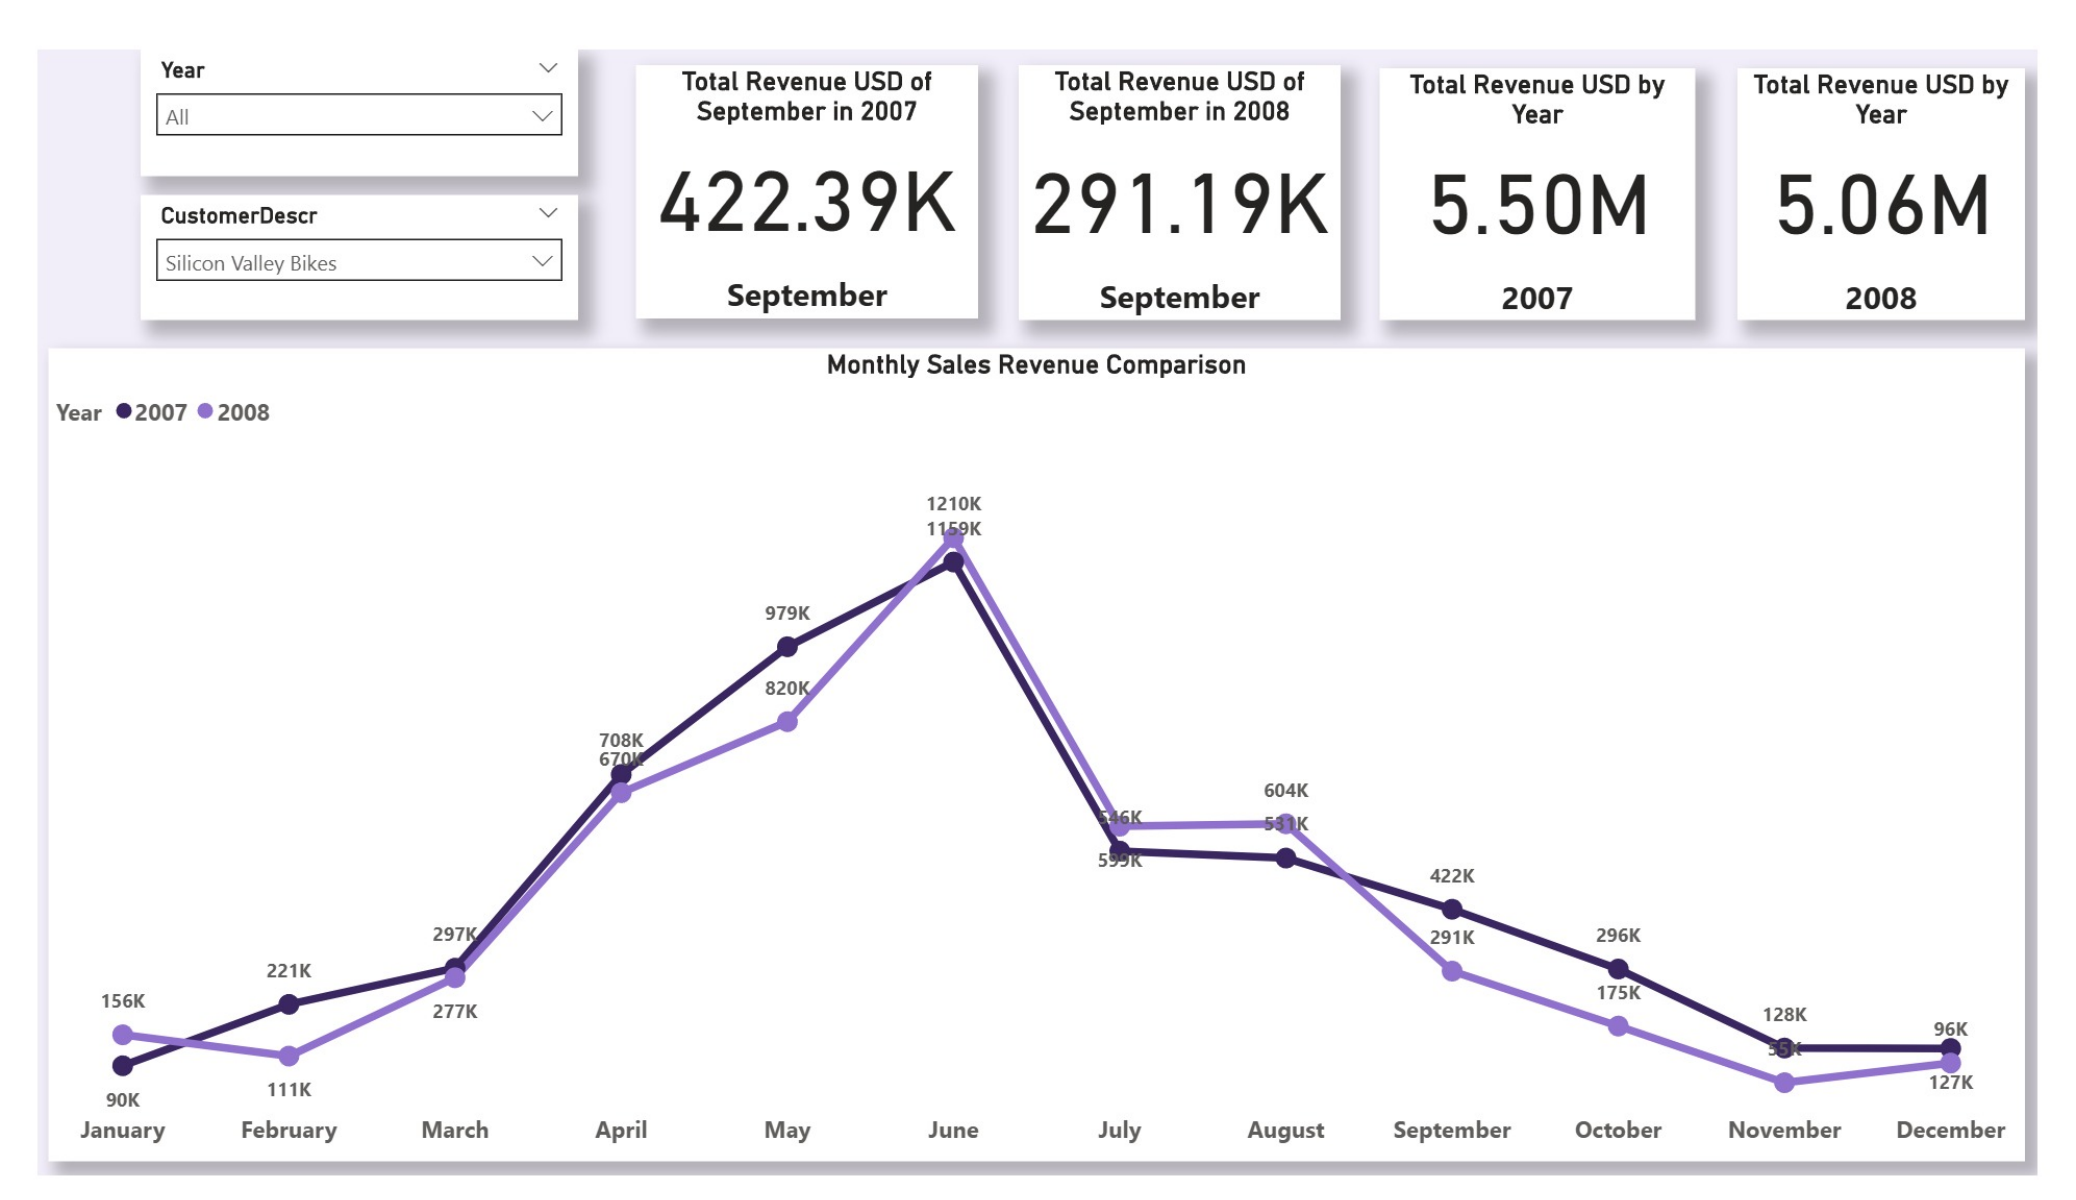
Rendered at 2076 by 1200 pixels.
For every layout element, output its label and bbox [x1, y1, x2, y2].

list [0, 12, 2075, 1200]
